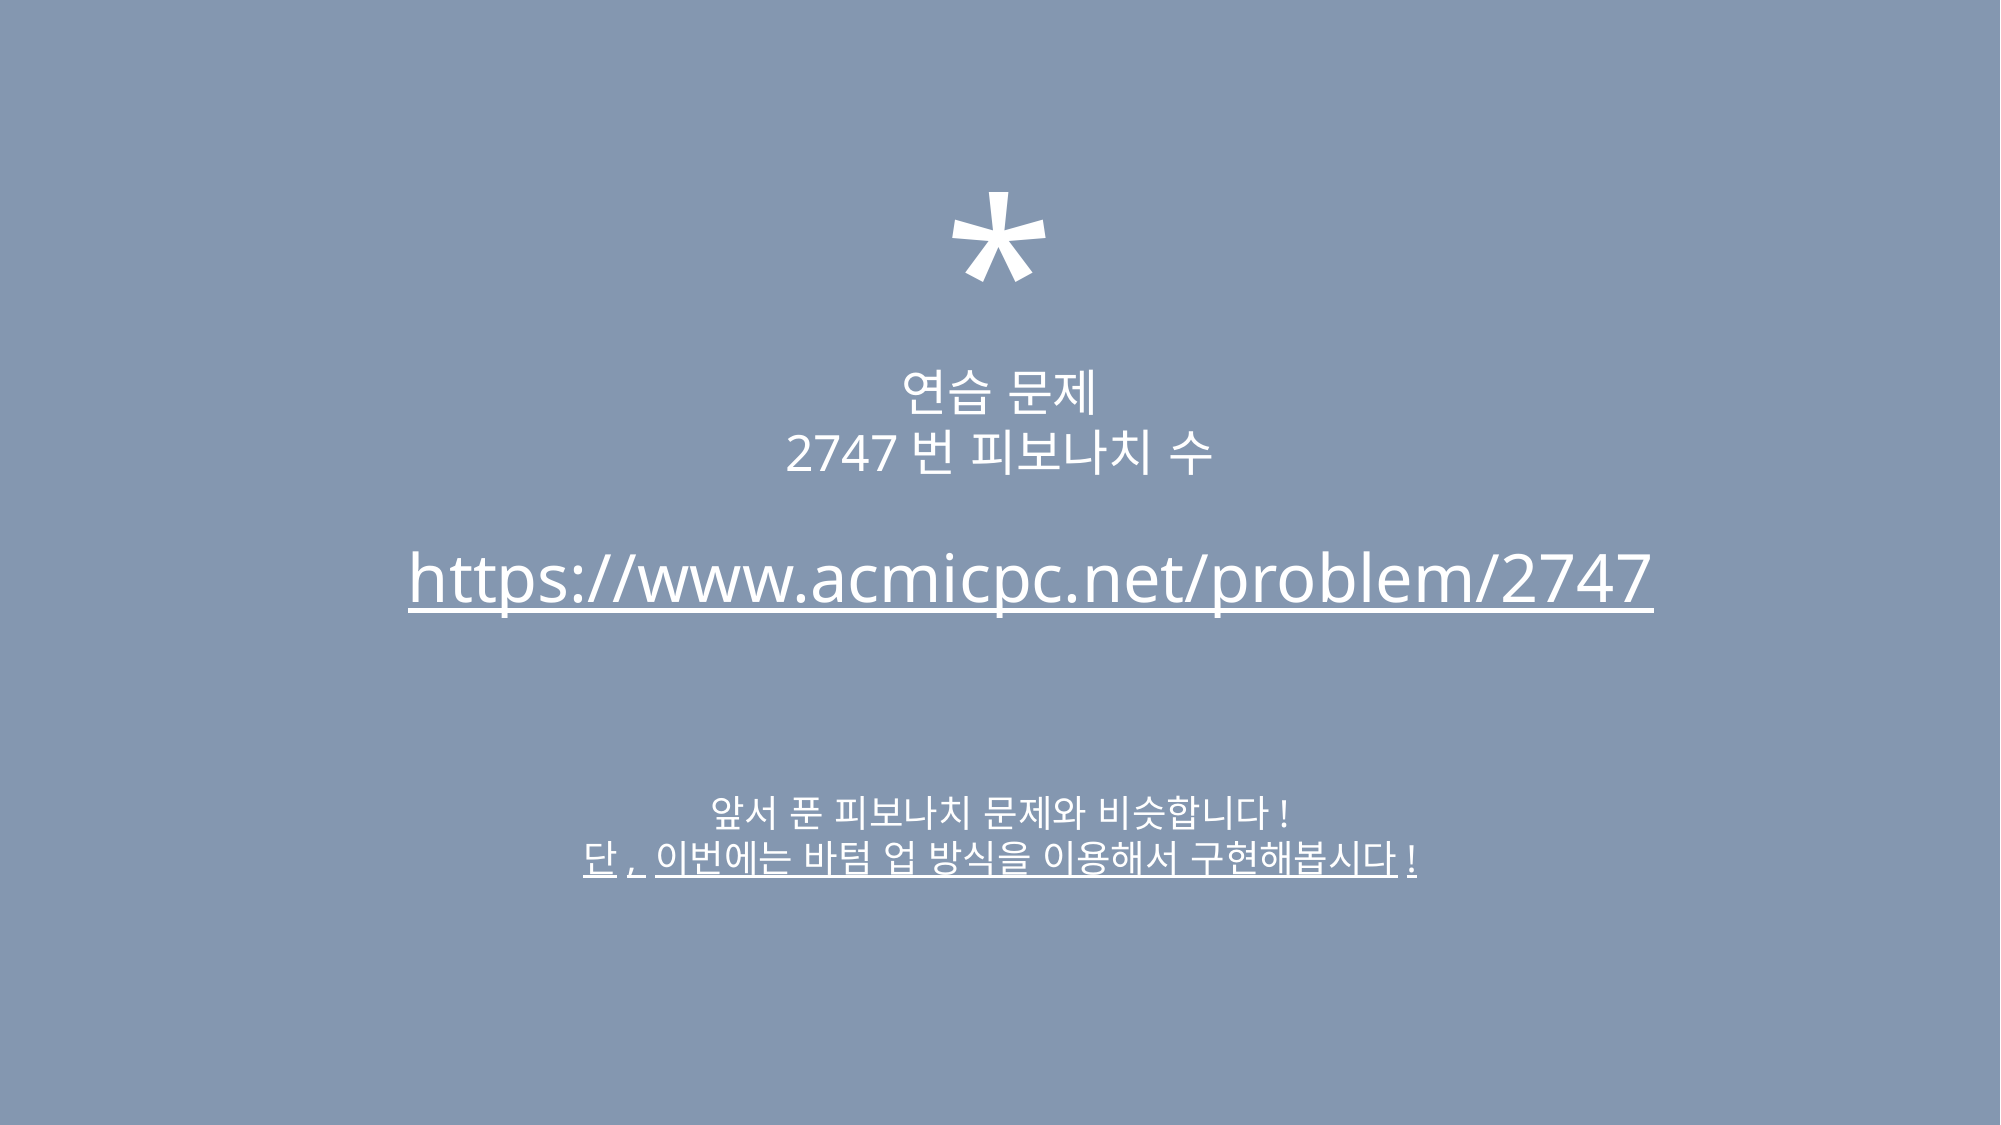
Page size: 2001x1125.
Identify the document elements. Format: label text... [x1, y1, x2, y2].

text_box 연습 문제 2747번 피보나치 수 [770, 354, 1230, 528]
text_box 앞서 푼 피보나치 문제와 비슷합니다! 단, 이번에는 바텀 업 방식을 이용해서 구현해봅시다! [568, 782, 1432, 888]
text_box https://www.acmicpc.net/problem/2747 [393, 528, 1670, 1125]
text_box * [929, 136, 1070, 354]
